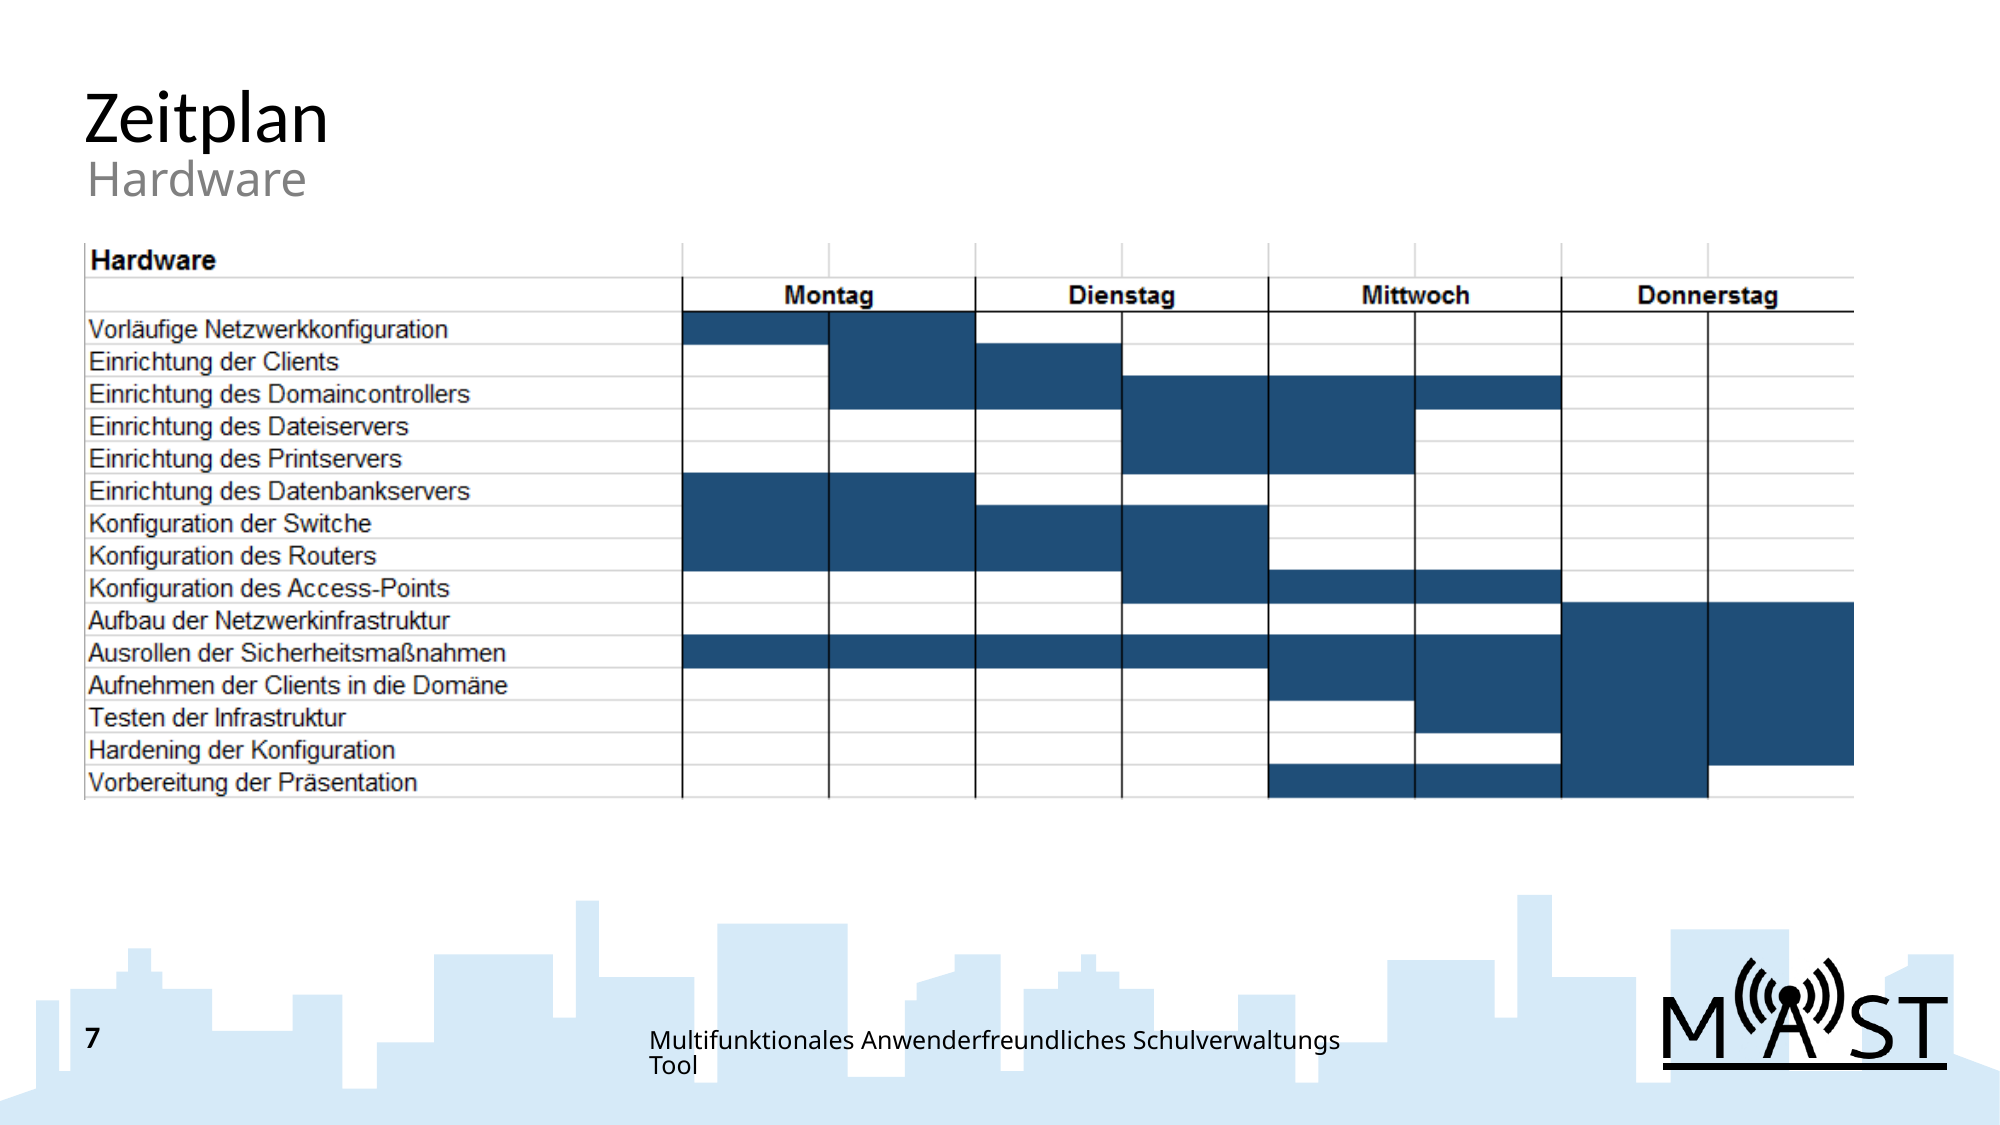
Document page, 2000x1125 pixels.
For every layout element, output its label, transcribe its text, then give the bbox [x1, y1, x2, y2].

list Hardware [84, 154, 1912, 244]
footer Multifunktionales Anwenderfreundliches Schulverwaltungs Tool [649, 996, 1351, 1056]
title Zeitplan [84, 67, 1912, 154]
picture [1659, 952, 1957, 1078]
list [84, 243, 1854, 801]
slide_number 7 [84, 996, 235, 1056]
